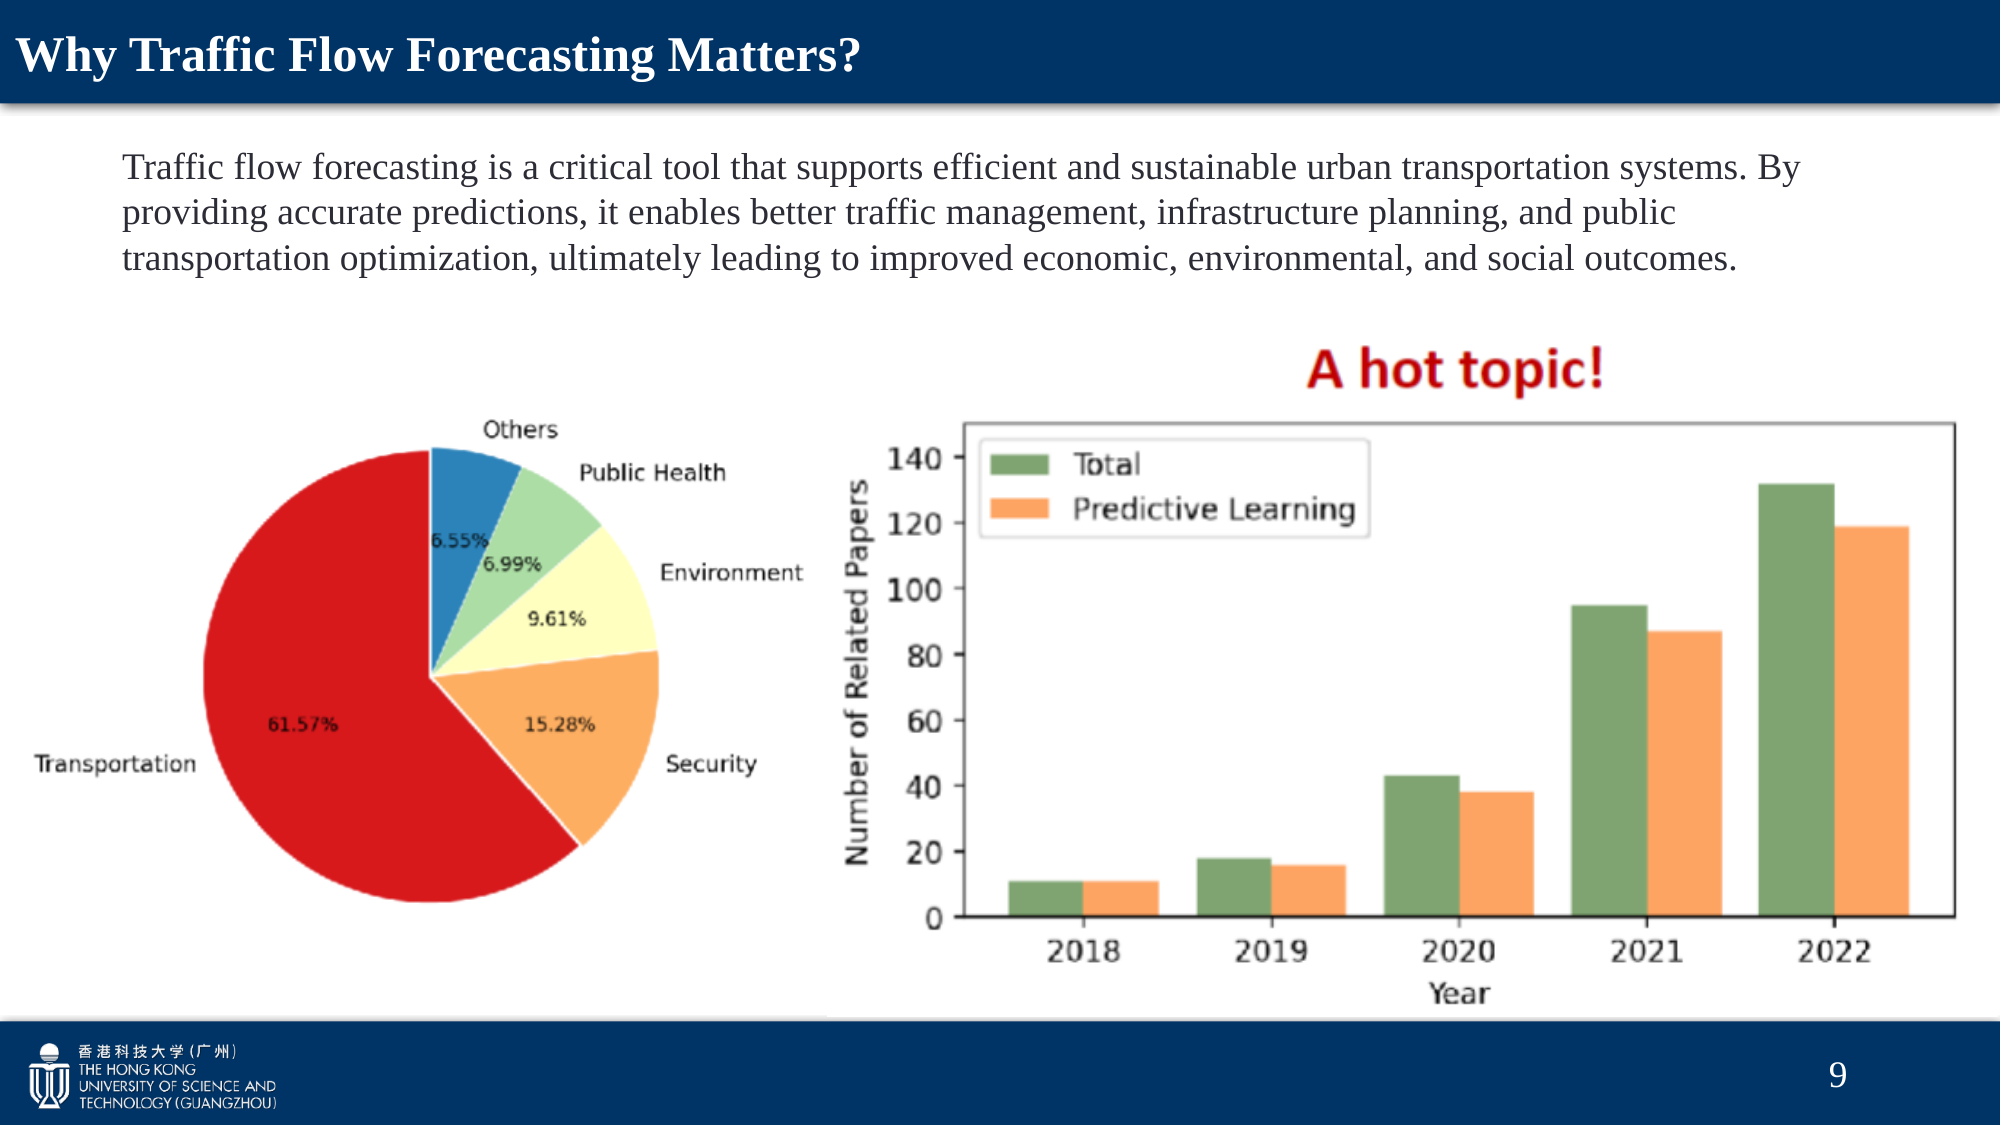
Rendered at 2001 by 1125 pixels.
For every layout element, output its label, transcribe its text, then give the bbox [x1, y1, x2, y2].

text_box Why Traffic Flow Forecasting Matters? [0, 0, 2000, 104]
text_box Traffic flow forecasting is a critical tool that supports efficient and sustainable urban transportation systems. By providing accurate predictions, it enables better traffic management, infrastructure planning, and public transportation optimization, ultimately leading to improved economic, environmental, and social outcomes. [107, 135, 1893, 285]
picture [28, 399, 817, 935]
picture [827, 317, 1998, 1017]
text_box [0, 1021, 2000, 1125]
